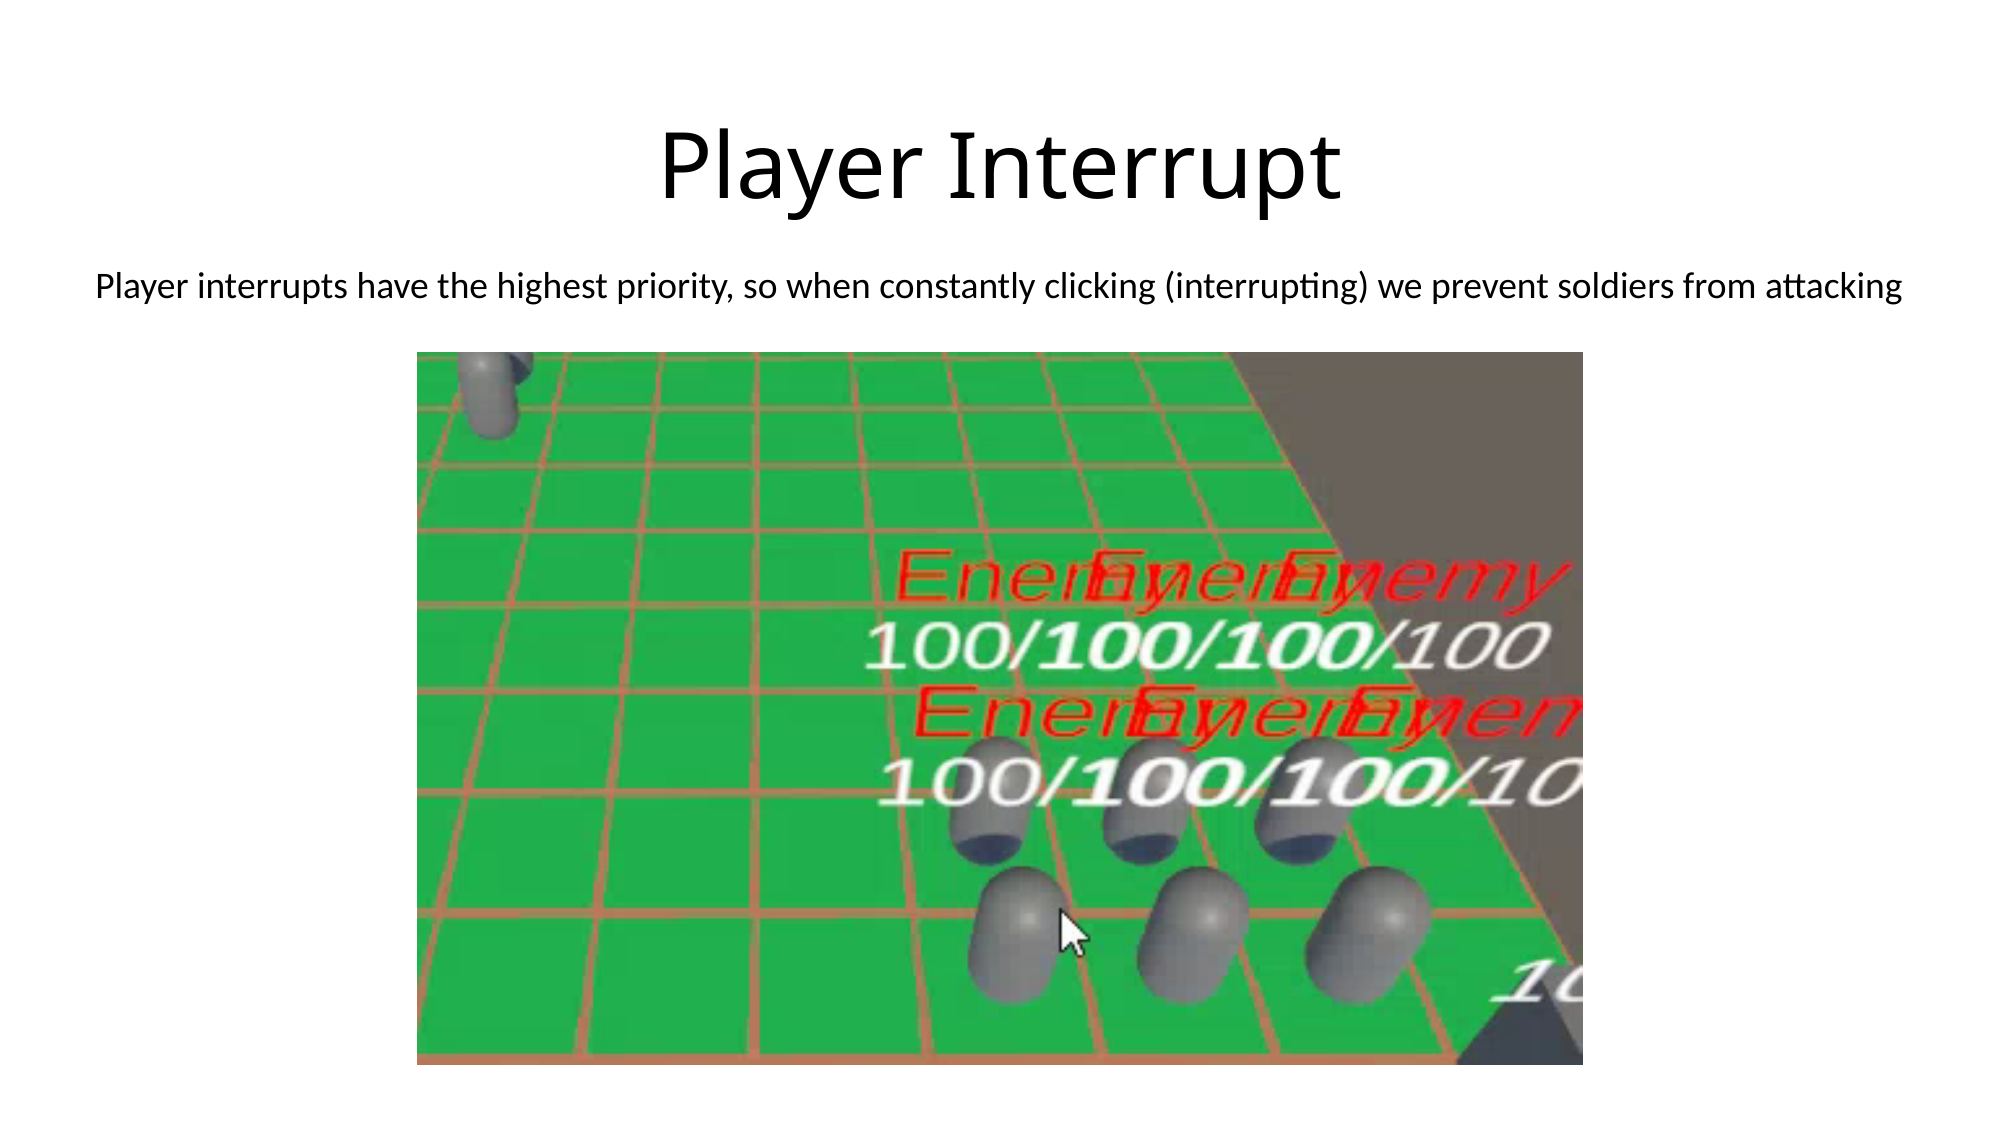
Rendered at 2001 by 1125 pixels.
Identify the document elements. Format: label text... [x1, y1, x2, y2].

text_box Player interrupts have the highest priority, so when constantly clicking (interrupting) we prevent soldiers from attacking [80, 253, 1920, 314]
title Player Interrupt [137, 59, 1863, 253]
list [416, 351, 1584, 1066]
